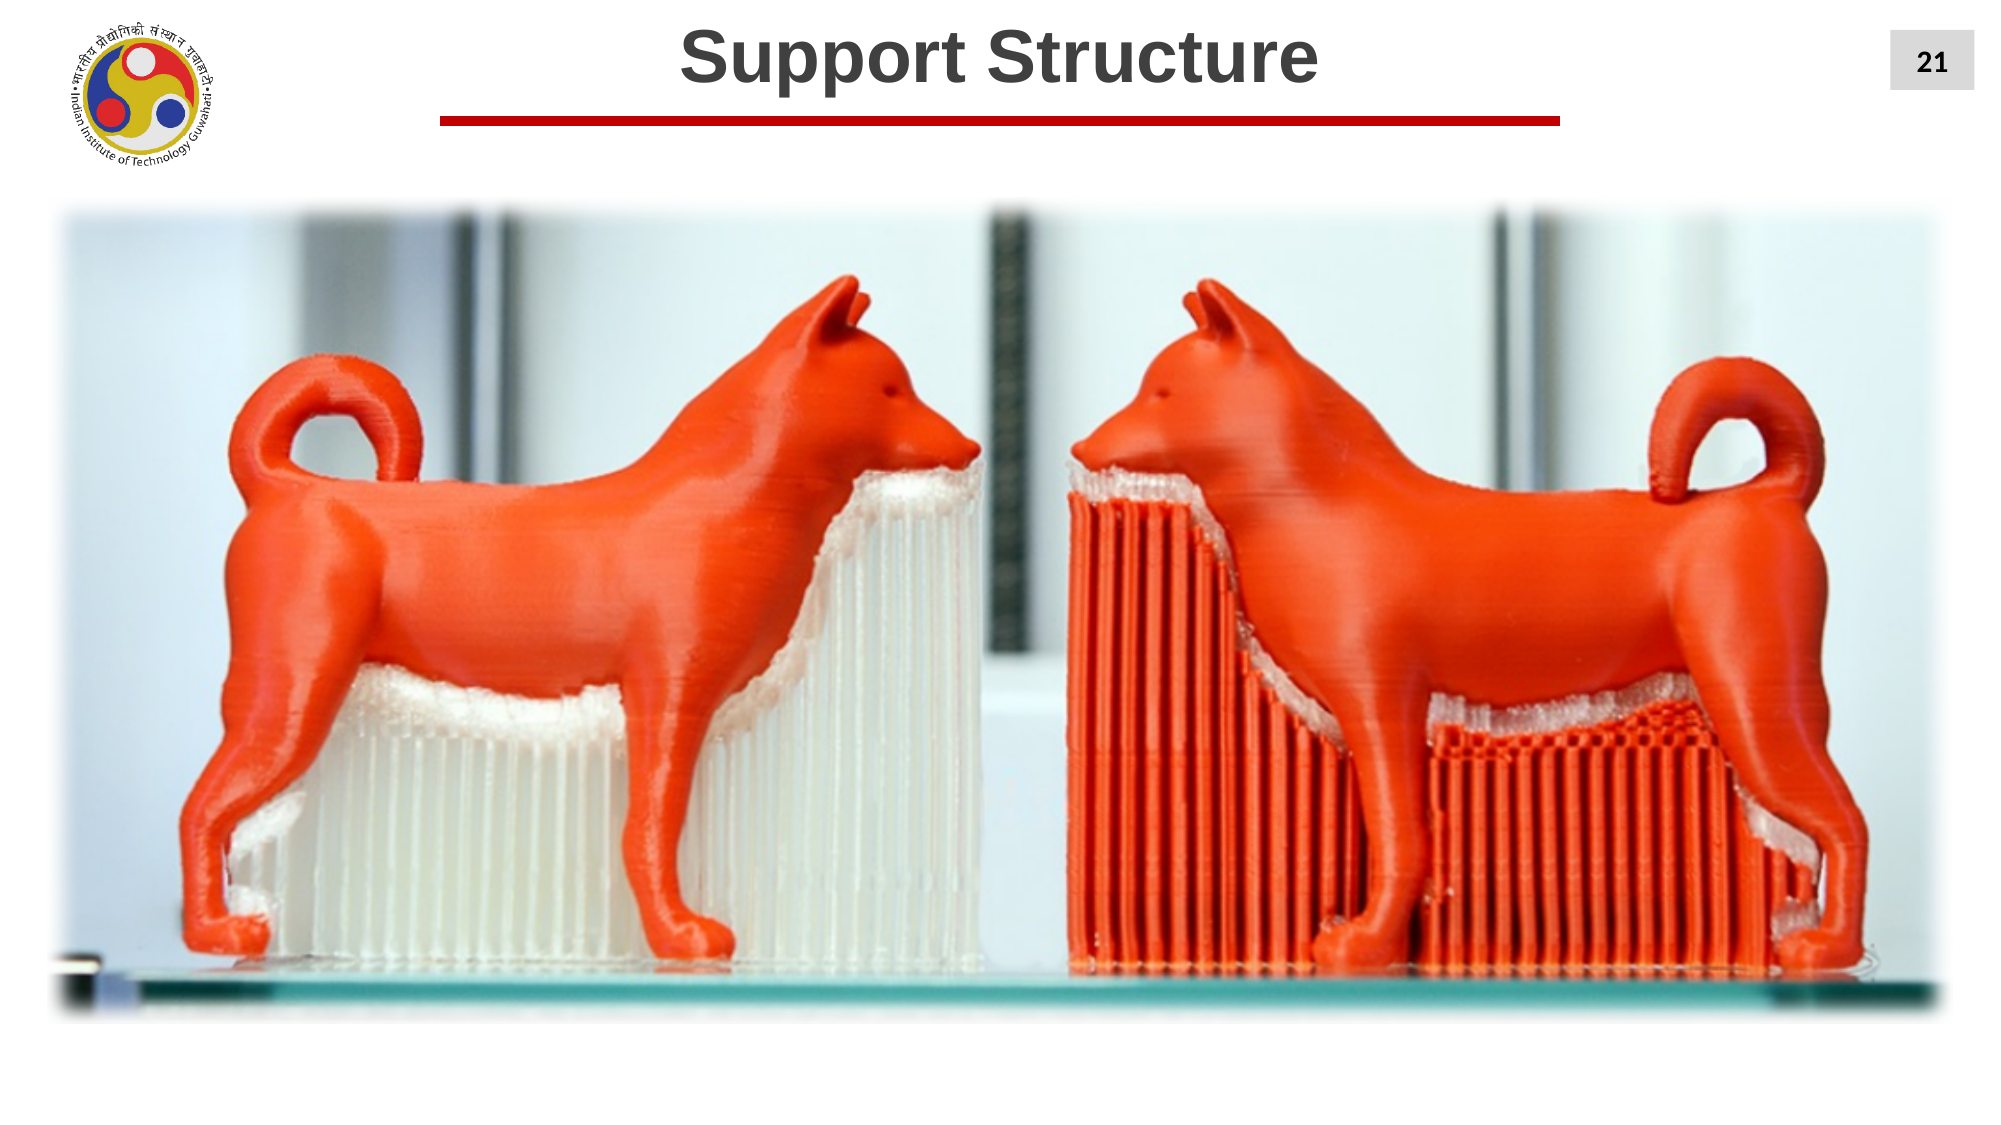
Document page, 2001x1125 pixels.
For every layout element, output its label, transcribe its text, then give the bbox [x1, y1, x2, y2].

text_box Support Structure [664, 0, 1336, 105]
picture [47, 197, 1953, 1024]
picture [71, 22, 213, 166]
slide_number 21 [1890, 29, 1975, 90]
